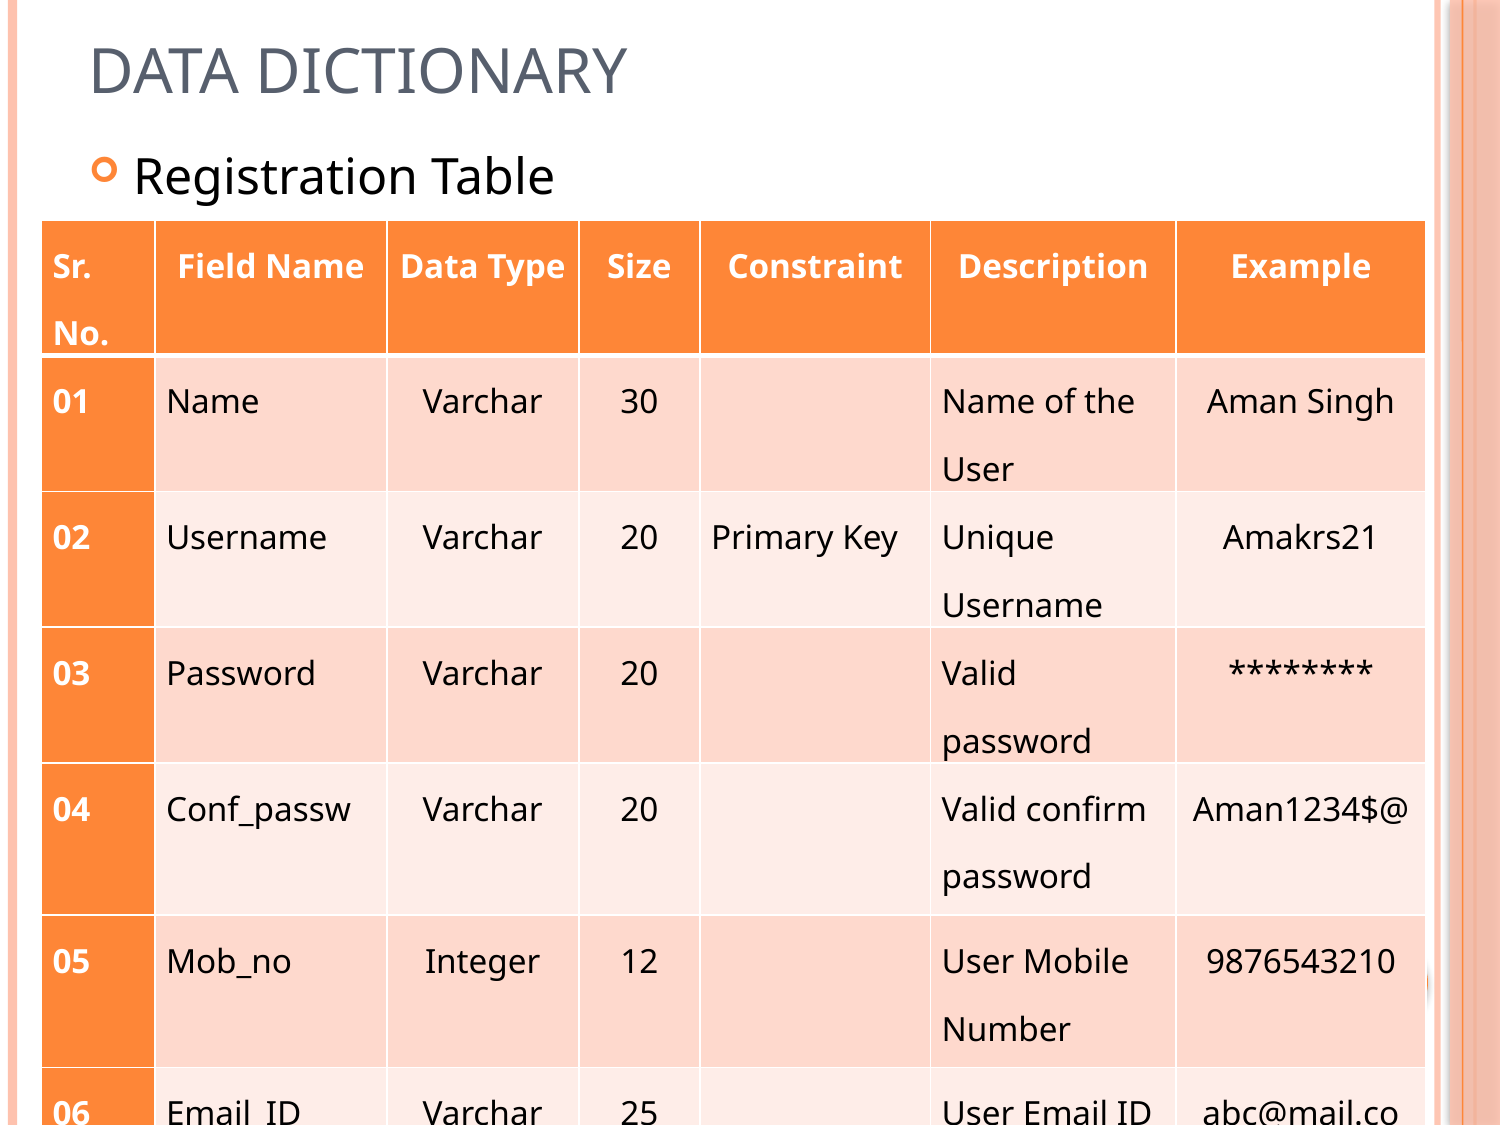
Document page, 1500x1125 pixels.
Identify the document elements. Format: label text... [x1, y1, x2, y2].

table_cell 20 [580, 628, 699, 762]
table_header Field Name [156, 221, 386, 353]
table_header Size [580, 221, 699, 353]
table_cell ******** [1177, 628, 1425, 762]
table_cell Varchar [388, 628, 578, 762]
table_cell Amakrs21 [1177, 492, 1425, 626]
table_cell Varchar [388, 1068, 578, 1125]
table_cell Unique Username [931, 492, 1175, 626]
table_cell [701, 628, 930, 762]
table_cell Mob_no [156, 916, 386, 1067]
table_cell Name [156, 358, 386, 491]
table_cell 25 [580, 1068, 699, 1125]
table_cell [701, 358, 930, 491]
list Registration Table [73, 137, 1299, 219]
table_cell Varchar [388, 358, 578, 491]
table_cell 30 [580, 358, 699, 491]
table_cell Primary Key [701, 492, 930, 626]
table_cell User Mobile Number [931, 916, 1175, 1067]
table_cell 9876543210 [1177, 916, 1425, 1067]
table_cell 03 [42, 628, 154, 762]
table_cell Integer [388, 916, 578, 1067]
table_header Data Type [388, 221, 578, 353]
table_header Sr. No. [42, 221, 154, 353]
table_cell Valid password [931, 628, 1175, 762]
table_header Description [931, 221, 1175, 353]
table_cell Aman1234$@ [1177, 764, 1425, 914]
table_cell 02 [42, 492, 154, 626]
table_header Example [1177, 221, 1425, 353]
table_cell User Email ID [931, 1068, 1175, 1125]
table_cell Varchar [388, 492, 578, 626]
table_cell [701, 764, 930, 914]
table_cell abc@mail.com [1177, 1068, 1425, 1125]
table_cell Conf_passw [156, 764, 386, 914]
table_cell Email_ID [156, 1068, 386, 1125]
table_cell [701, 916, 930, 1067]
table_cell Name of the User [931, 358, 1175, 491]
table_cell Varchar [388, 764, 578, 914]
table_cell Password [156, 628, 386, 762]
table_cell 20 [580, 492, 699, 626]
title Data Dictionary [73, 0, 1299, 114]
table_cell Valid confirm password [931, 764, 1175, 914]
table_cell [701, 1068, 930, 1125]
table_cell Username [156, 492, 386, 626]
table_header Constraint [701, 221, 930, 353]
table_cell 01 [42, 358, 154, 491]
table_cell 20 [580, 764, 699, 914]
table_cell 12 [580, 916, 699, 1067]
table_cell Aman Singh [1177, 358, 1425, 491]
table_cell 04 [42, 764, 154, 914]
table_cell 06 [42, 1068, 154, 1125]
table_cell 05 [42, 916, 154, 1067]
